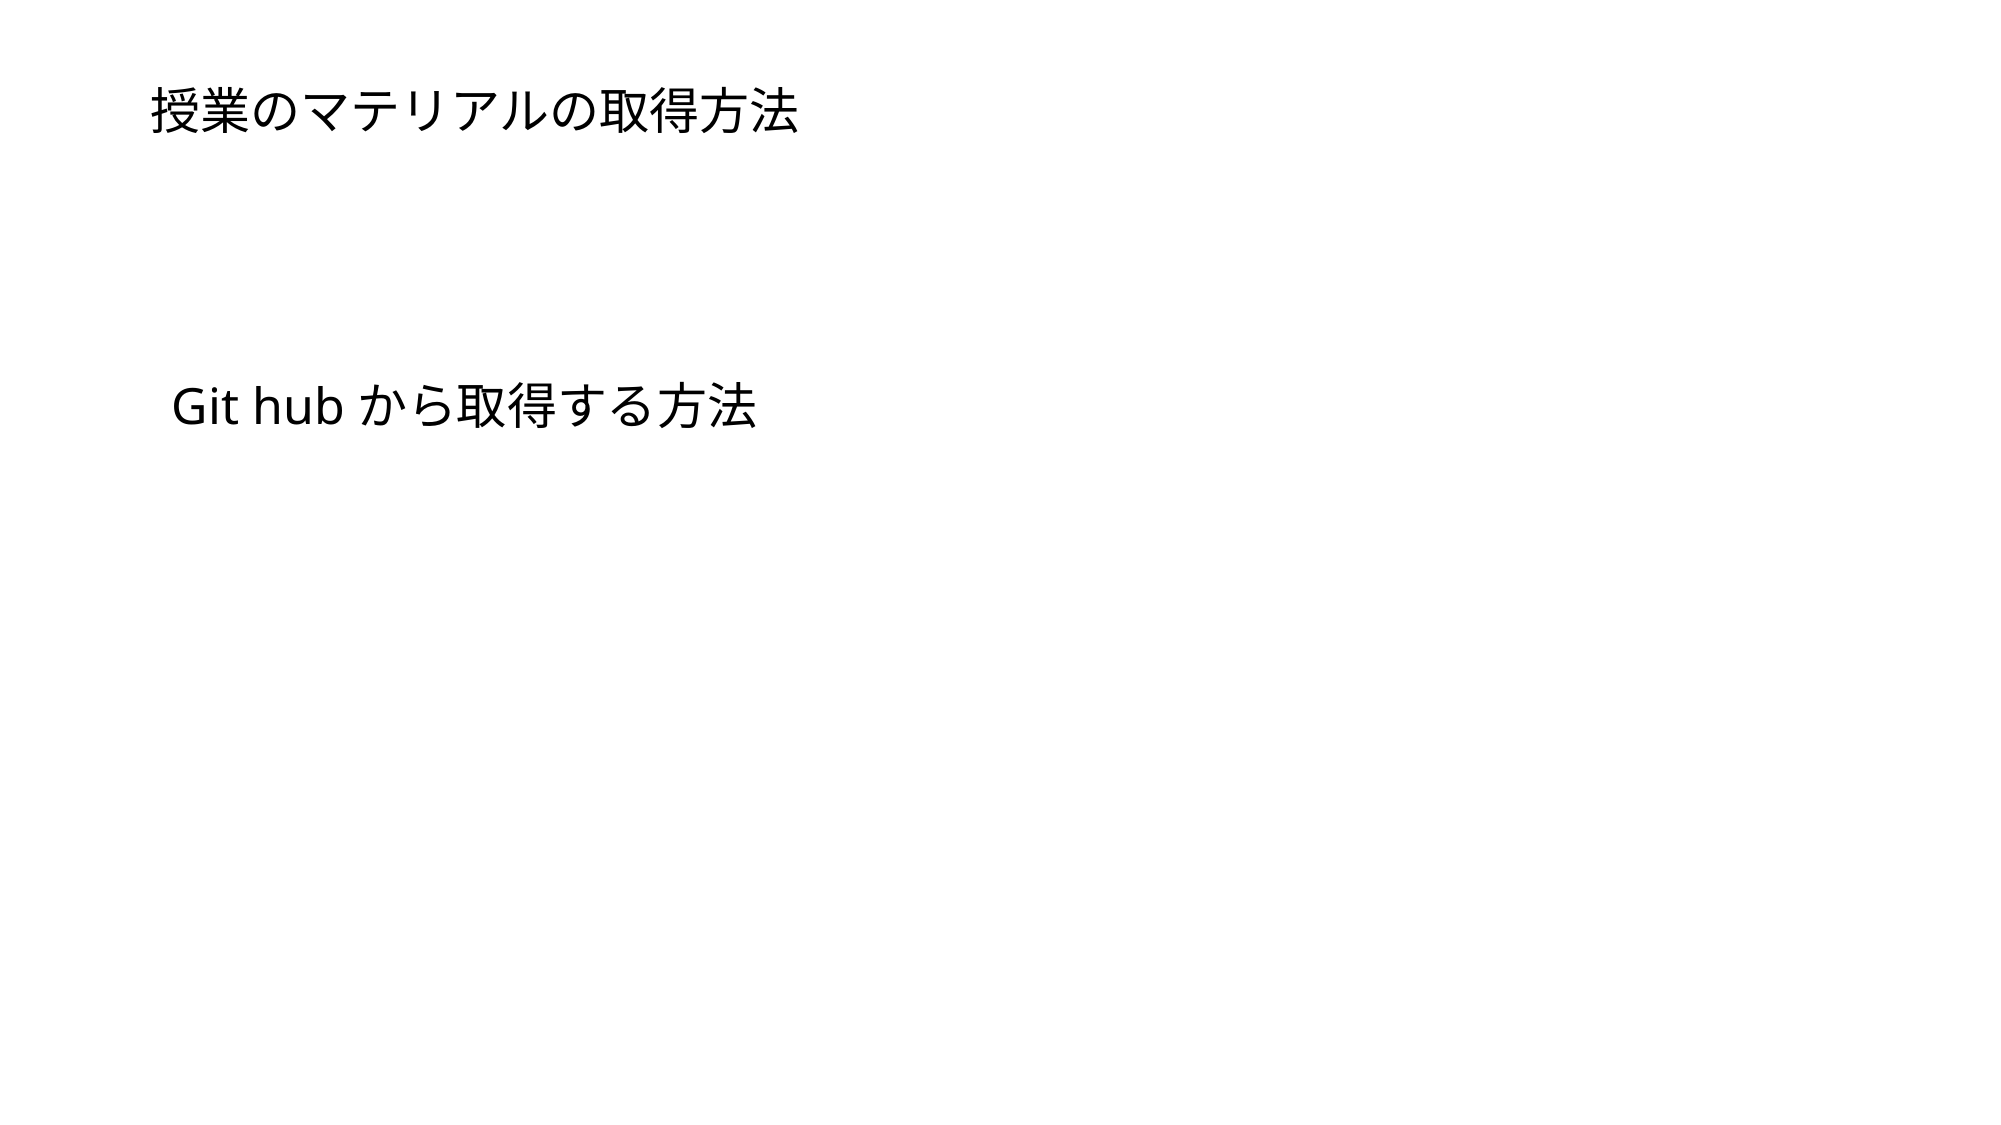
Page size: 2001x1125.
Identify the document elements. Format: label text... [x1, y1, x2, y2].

text_box 授業のマテリアルの取得方法 [135, 71, 815, 147]
text_box Git hubから取得する方法 [157, 367, 772, 442]
